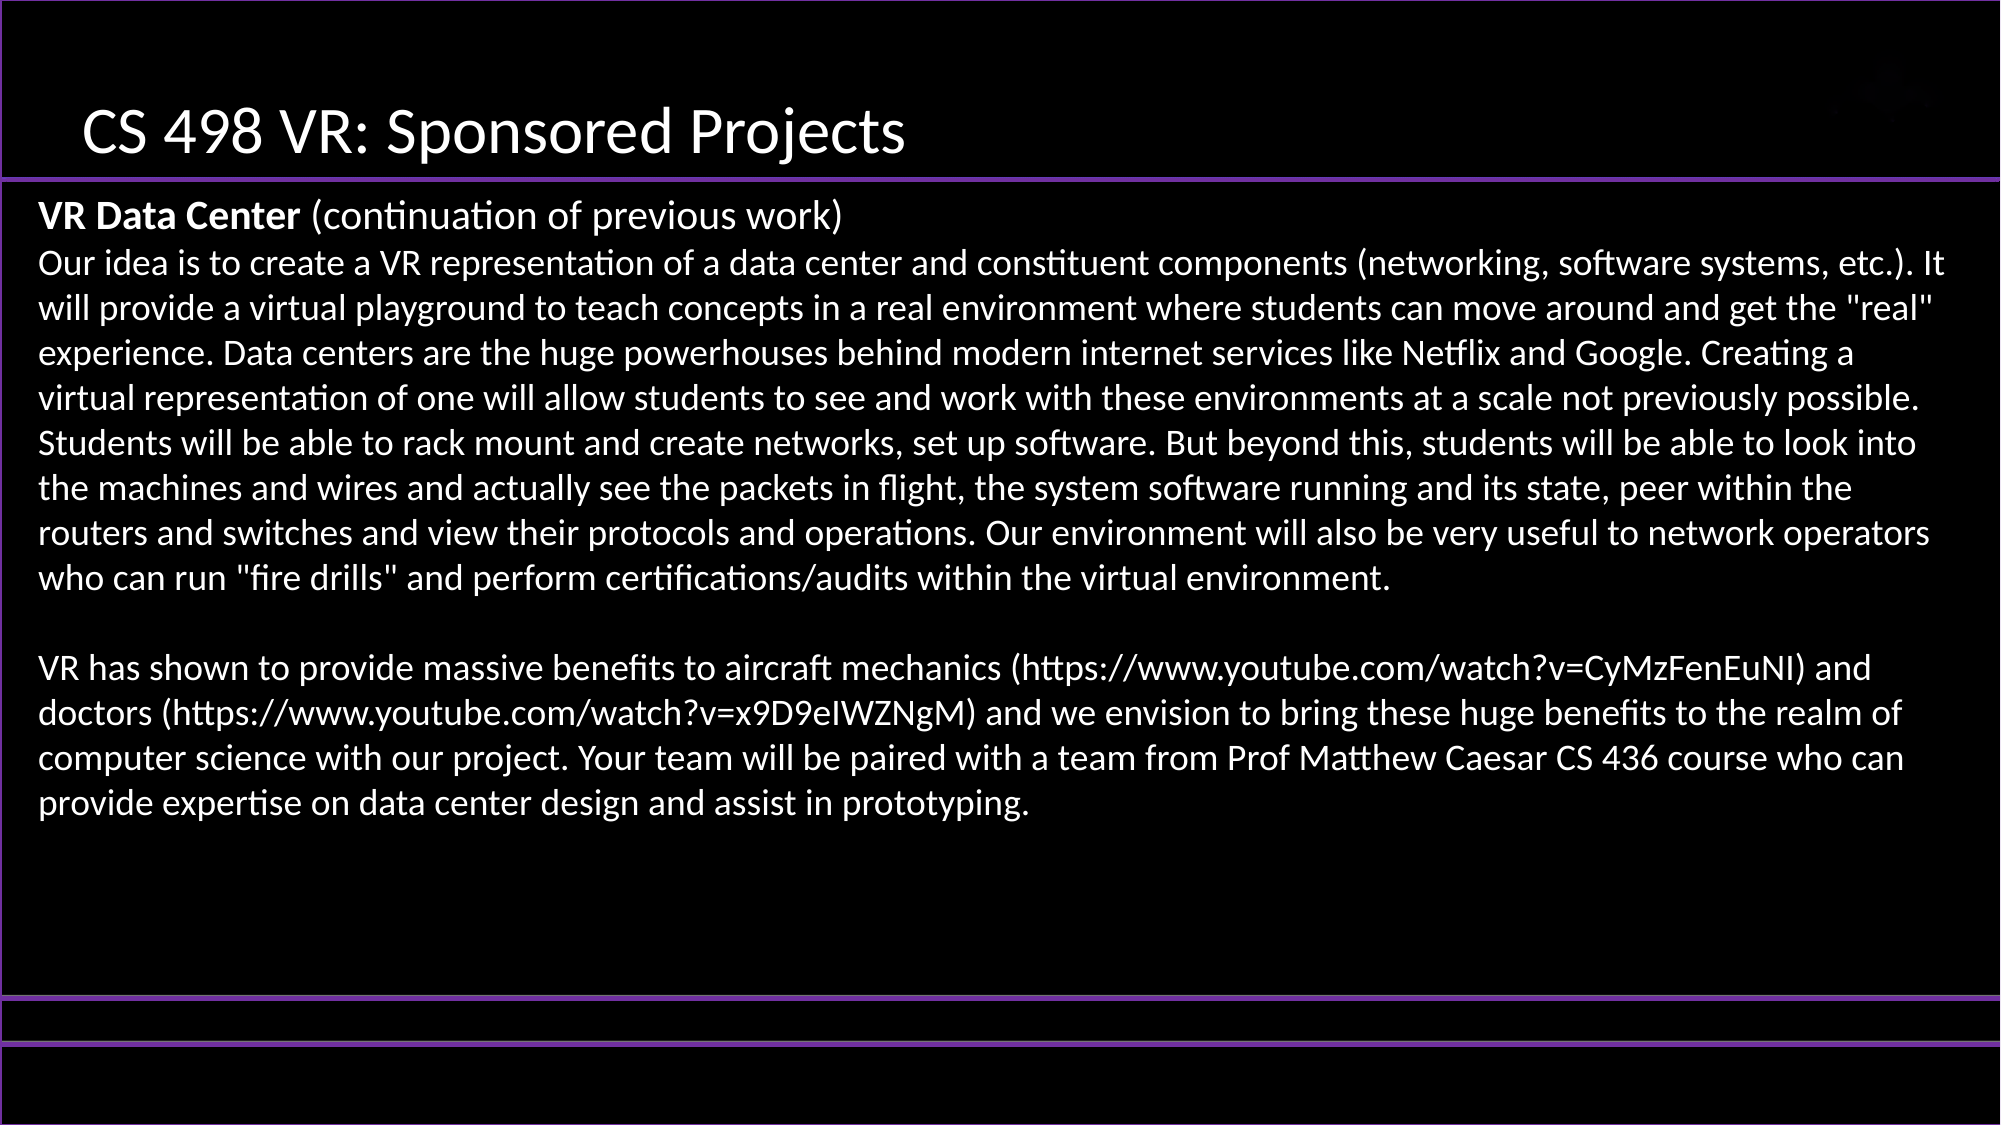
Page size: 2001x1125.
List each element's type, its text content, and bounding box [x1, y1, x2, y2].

picture [0, 0, 2001, 1125]
text_box VR Data Center (continuation of previous work) Our idea is to create a VR representation of a data center and constituent components (networking, software systems, etc.). It will provide a virtual playground to teach concepts in a real environment where students can move around and get the "real" experience. Data centers are the huge powerhouses behind modern internet services like Netflix and Google. Creating a virtual representation of one will allow students to see and work with these environments at a scale not previously possible. Students will be able to rack mount and create networks, set up software. But beyond this, students will be able to look into the machines and wires and actually see the packets in flight, the system software running and its state, peer within the routers and switches and view their protocols and operations. Our environment will also be very useful to network operators who can run "fire drills" and perform certifications/audits within the virtual environment. VR has shown to provide massive benefits to aircraft mechanics (https://www.youtube.com/watch?v=CyMzFenEuNI) and doctors (https://www.youtube.com/watch?v=x9D9eIWZNgM) and we envision to bring these huge benefits to the realm of computer science with our project. Your team will be paired with a team from Prof Matthew Caesar CS 436 course who can provide expertise on data center design and assist in prototyping. [23, 179, 1977, 920]
text_box CS 498 VR: Sponsored Projects [67, 39, 1814, 175]
